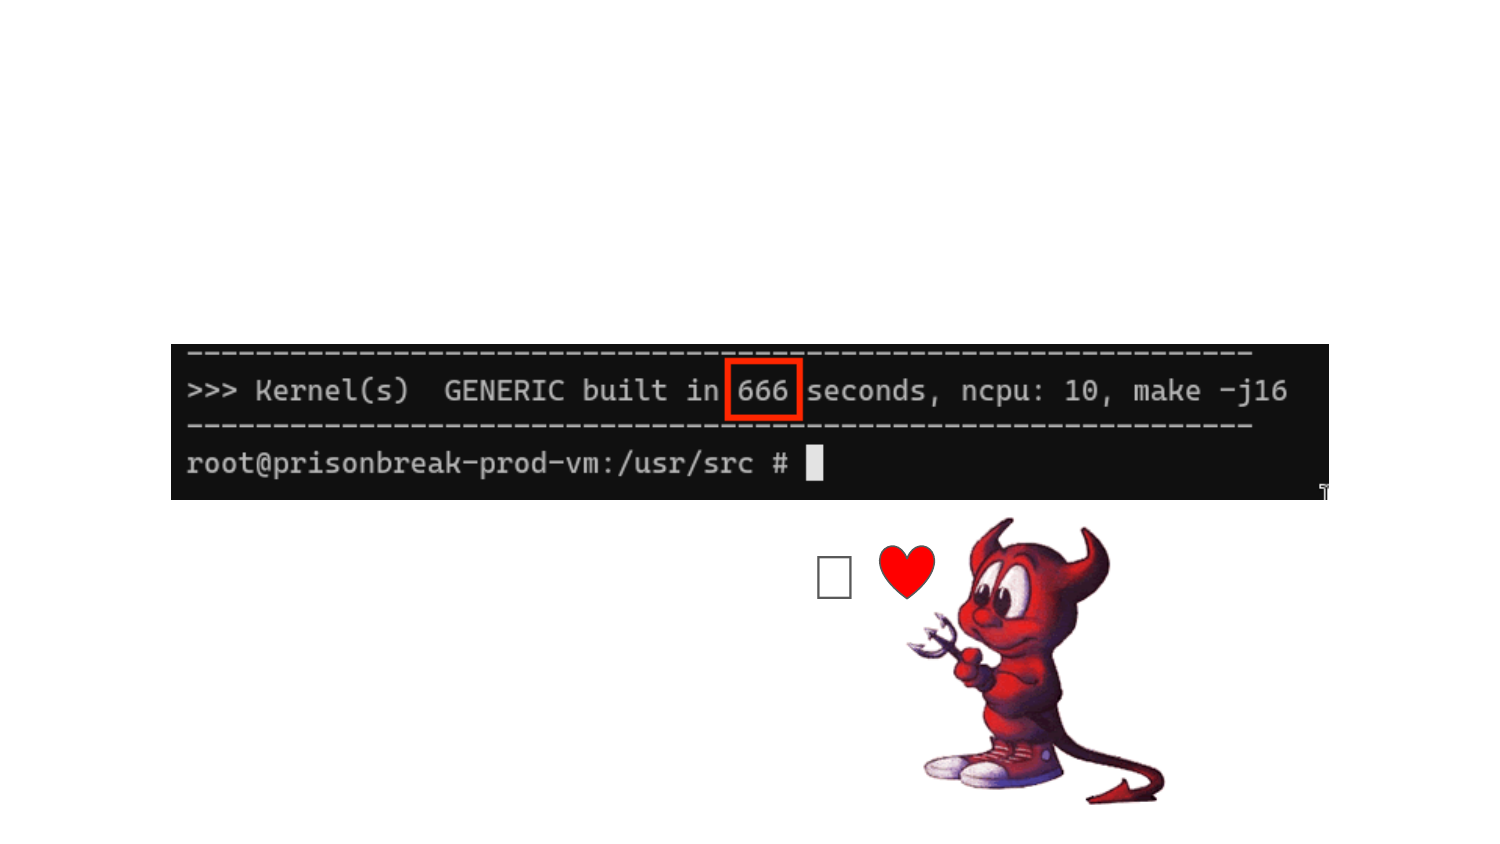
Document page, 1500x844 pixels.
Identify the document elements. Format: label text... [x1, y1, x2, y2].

picture [900, 512, 1169, 808]
text_box 🤘 [796, 521, 895, 593]
picture [171, 344, 1329, 500]
